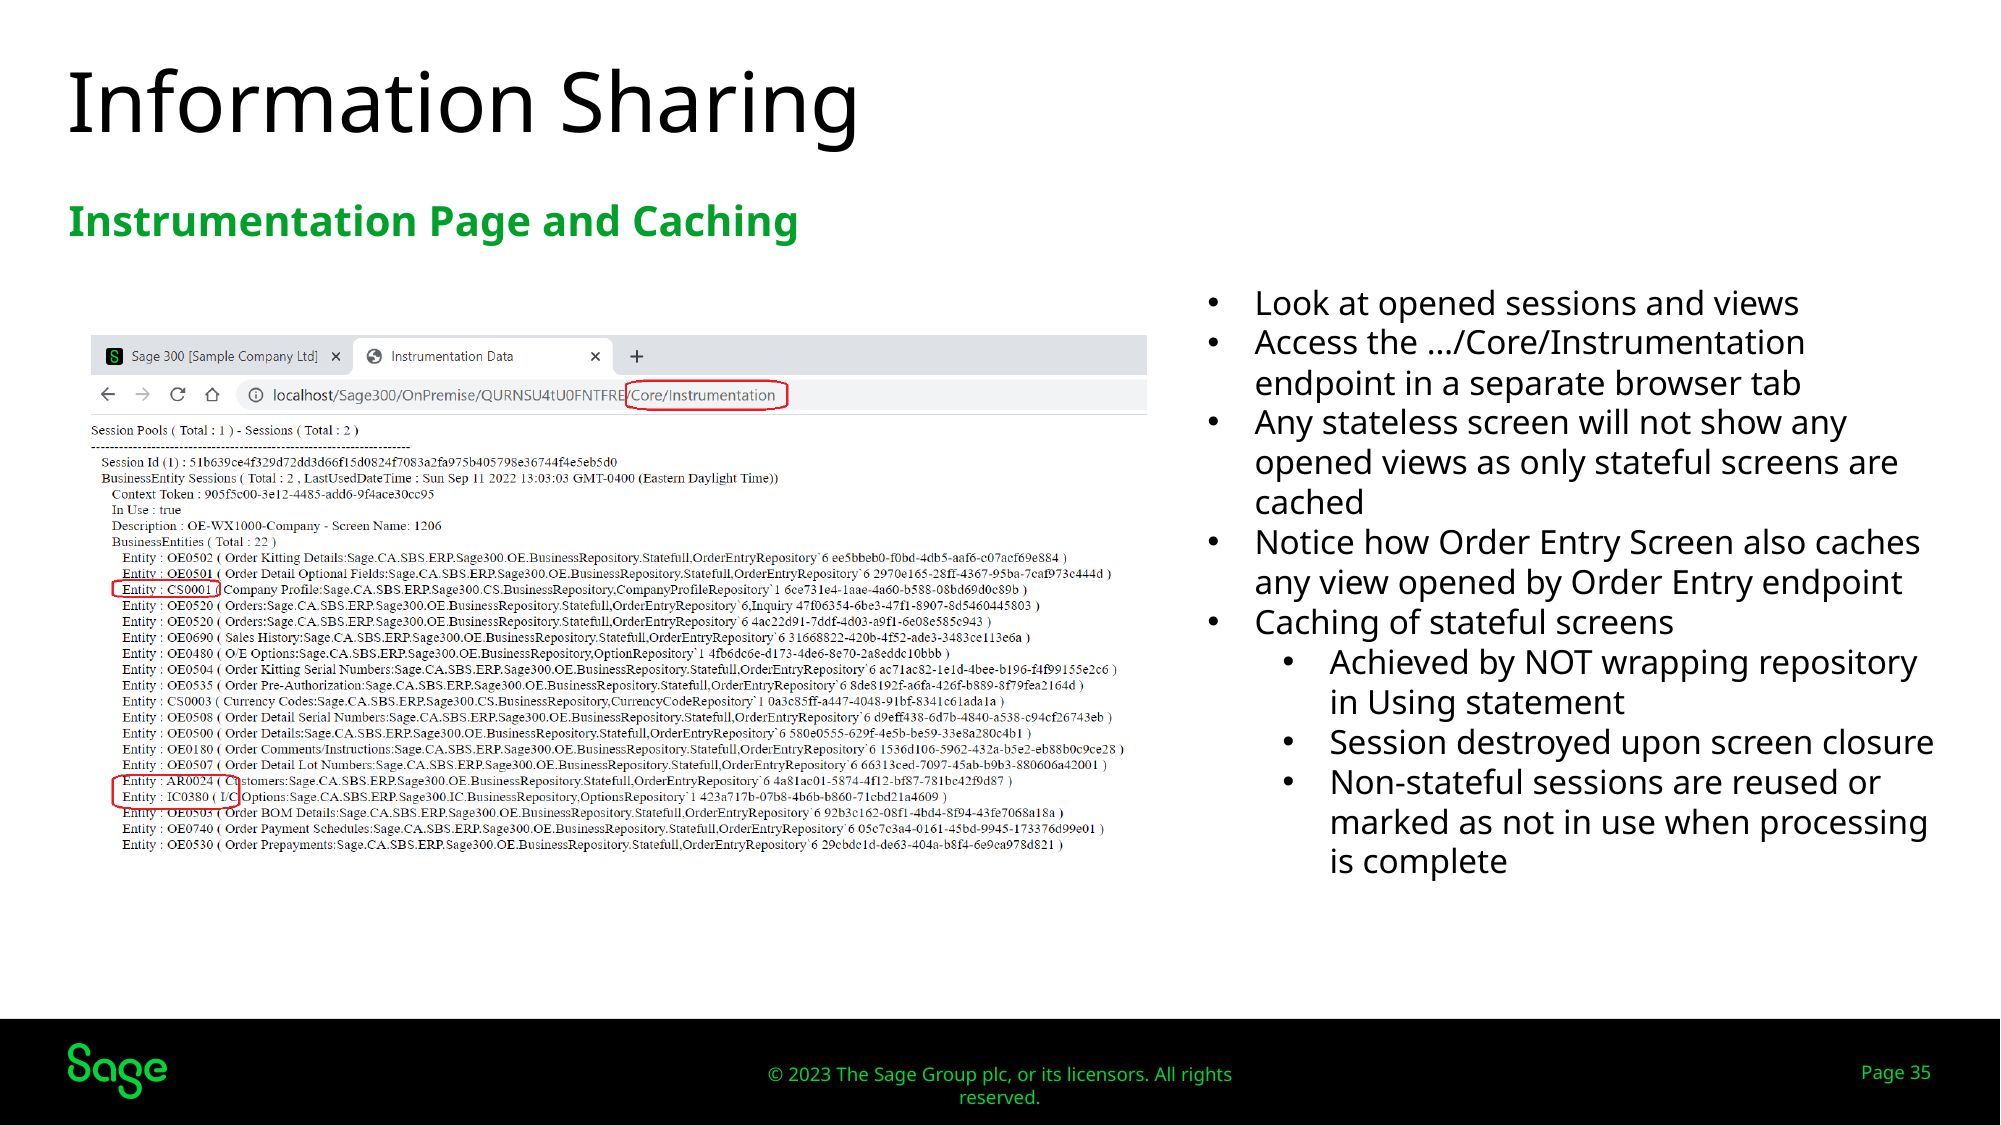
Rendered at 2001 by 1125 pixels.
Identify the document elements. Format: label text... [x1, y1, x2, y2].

text_box Look at opened sessions and views Access the …/Core/Instrumentation endpoint in a separate browser tab Any stateless screen will not show any opened views as only stateful screens are cached Notice how Order Entry Screen also caches any view opened by Order Entry endpoint Caching of stateful screens Achieved by NOT wrapping repository in Using statement Session destroyed upon screen closure Non-stateful sessions are reused or marked as not in use when processing is complete [1192, 274, 1967, 888]
picture [68, 1043, 167, 1099]
picture [91, 335, 1147, 853]
text_box Web Screens [619, 329, 969, 335]
slide_number Page 35 [1809, 1043, 1947, 1104]
list Instrumentation Page and Caching [68, 186, 1930, 259]
title Information Sharing [67, 49, 1930, 147]
